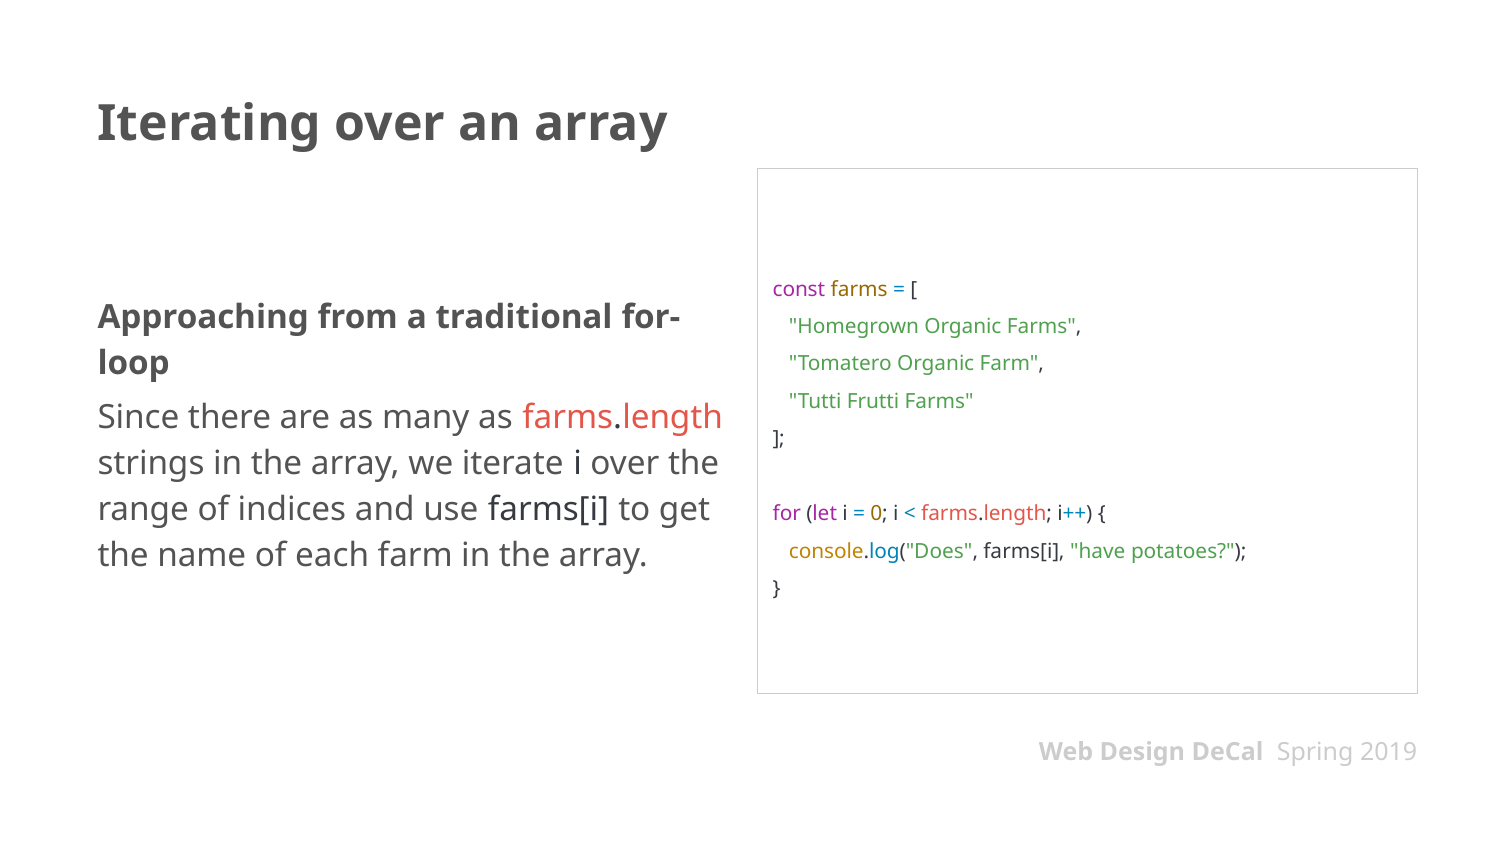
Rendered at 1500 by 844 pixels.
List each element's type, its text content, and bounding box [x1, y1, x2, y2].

title Iterating over an array [82, 75, 1418, 150]
list Approaching from a traditional for-loop Since there are as many as farms.length strings in the array, we iterate i over the range of indices and use farms[i] to get the name of each farm in the array. [82, 168, 743, 694]
text_box const farms = [ "Homegrown Organic Farms", "Tomatero Organic Farm", "Tutti Frutti Farms" ]; for (let i = 0; i < farms.length; i++) { console.log("Does", farms[i], "have potatoes?"); } [757, 168, 1418, 694]
